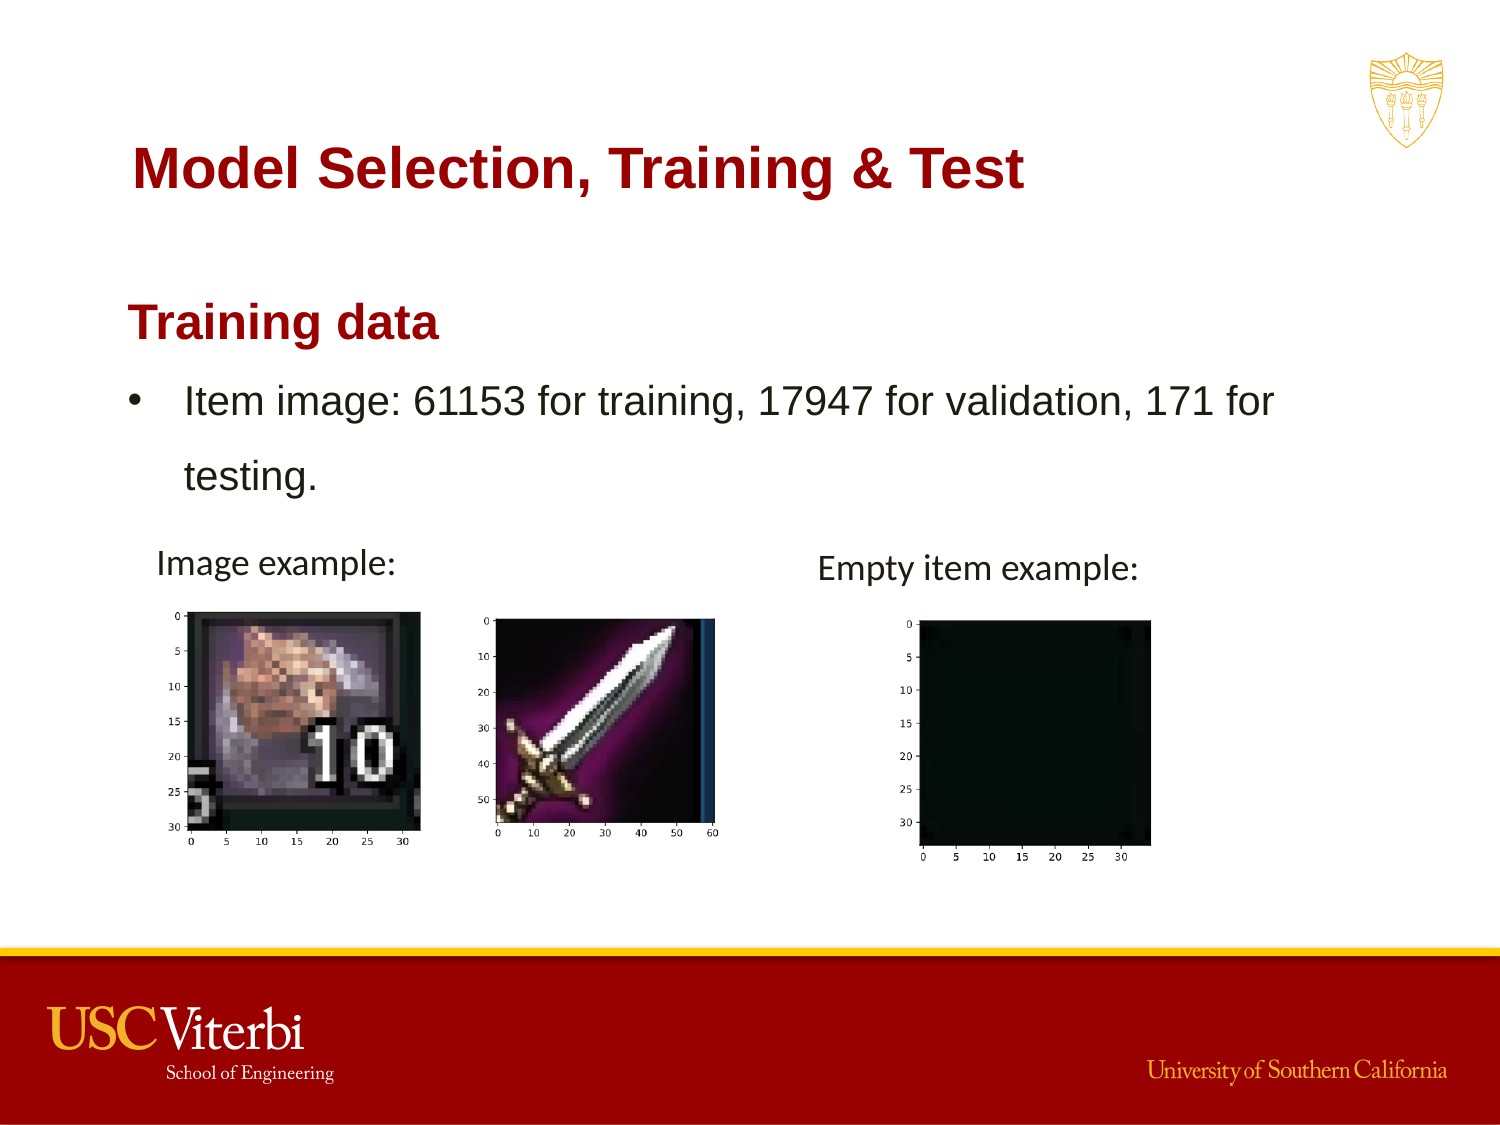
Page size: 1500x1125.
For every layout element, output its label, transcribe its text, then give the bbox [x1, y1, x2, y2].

picture [1147, 1059, 1447, 1086]
picture [47, 1006, 334, 1084]
text_box Model Selection, Training & Test [118, 123, 1041, 208]
text_box Training data Item image: 61153 for training, 17947 for validation, 171 for testing. [112, 251, 1327, 507]
picture [880, 614, 1161, 869]
text_box Empty item example: [802, 535, 1155, 596]
picture [164, 602, 427, 852]
text_box Image example: [141, 530, 412, 590]
picture [1345, 39, 1468, 162]
picture [467, 609, 723, 844]
